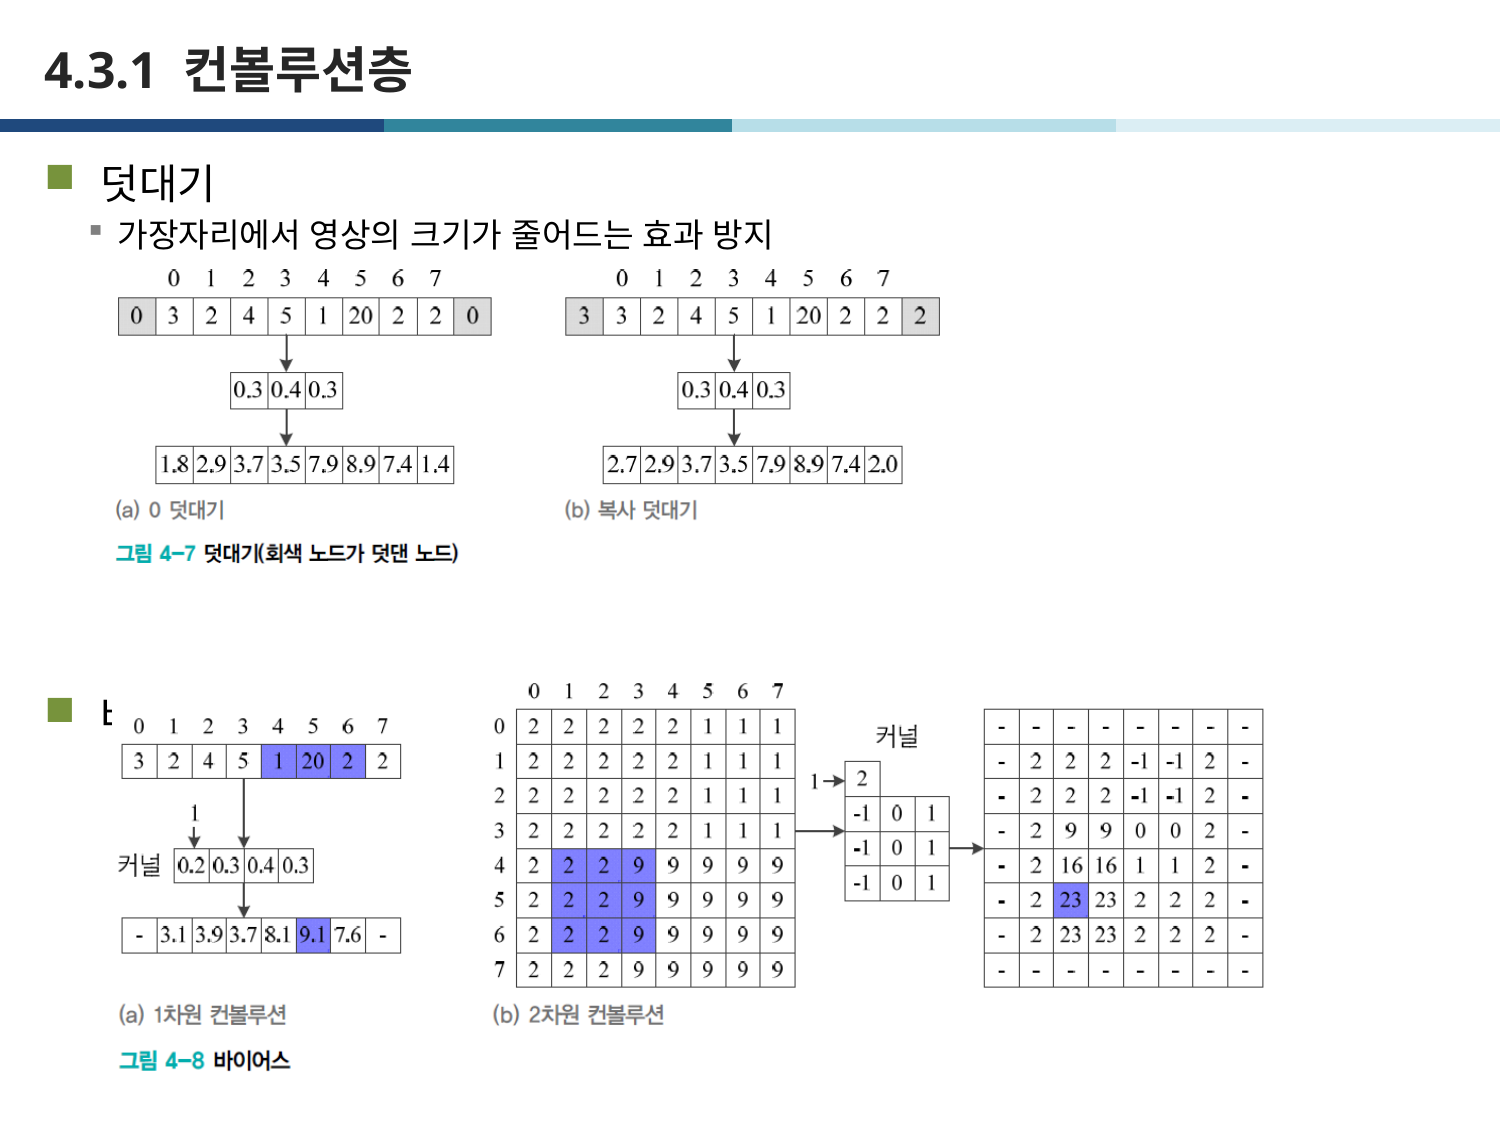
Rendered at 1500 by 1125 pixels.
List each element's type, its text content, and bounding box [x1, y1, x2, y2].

picture [111, 266, 950, 568]
list 덧대기 가장자리에서 영상의 크기가 줄어드는 효과 방지 바이어스 추가 [29, 125, 1471, 1083]
picture [111, 680, 1273, 1076]
title 4.3.1 컨볼루션층 [29, 23, 1270, 114]
